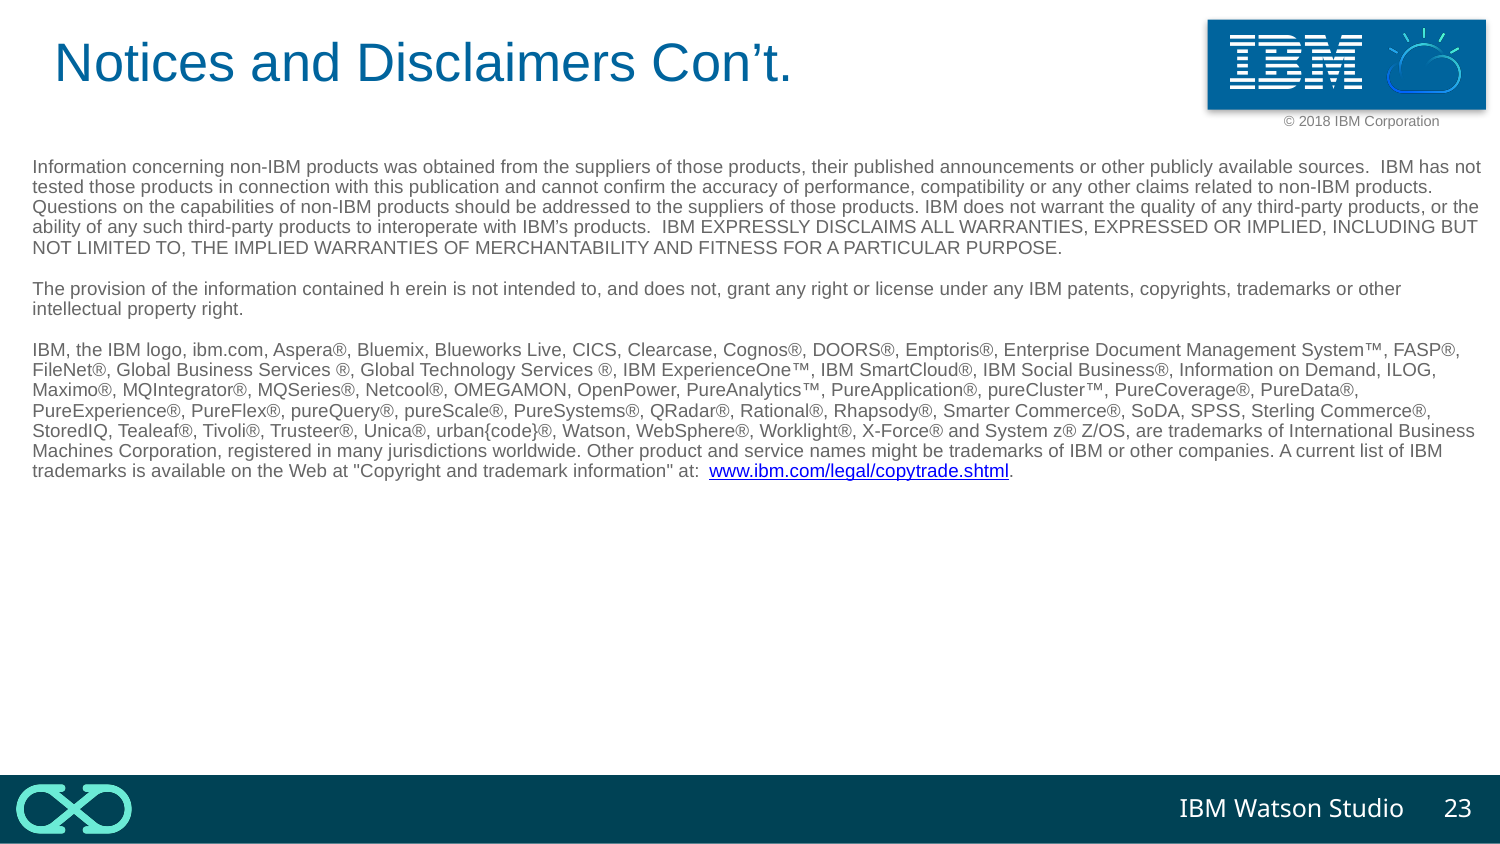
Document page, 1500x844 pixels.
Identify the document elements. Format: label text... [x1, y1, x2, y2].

title Notices and Disclaimers Con’t. [55, 9, 1212, 121]
text_box Information concerning non-IBM products was obtained from the suppliers of those products, their published announcements or other publicly available sources. IBM has not tested those products in connection with this publication and cannot confirm the accuracy of performance, compatibility or any other claims related to non-IBM products. Questions on the capabilities of non-IBM products should be addressed to the suppliers of those products. IBM does not warrant the quality of any third-party products, or the ability of any such third-party products to interoperate with IBM’s products. IBM EXPRESSLY DISCLAIMS ALL WARRANTIES, EXPRESSED OR IMPLIED, INCLUDING BUT NOT LIMITED TO, THE IMPLIED WARRANTIES OF MERCHANTABILITY AND FITNESS FOR A PARTICULAR PURPOSE. The provision of the information contained h erein is not intended to, and does not, grant any right or license under any IBM patents, copyrights, trademarks or other intellectual property right. IBM, the IBM logo, ibm.com, Aspera®, Bluemix, Blueworks Live, CICS, Clearcase, Cognos®, DOORS®, Emptoris®, Enterprise Document Management System™, FASP®, FileNet®, Global Business Services ®, Global Technology Services ®, IBM ExperienceOne™, IBM SmartCloud®, IBM Social Business®, Information on Demand, ILOG, Maximo®, MQIntegrator®, MQSeries®, Netcool®, OMEGAMON, OpenPower, PureAnalytics™, PureApplication®, pureCluster™, PureCoverage®, PureData®, PureExperience®, PureFlex®, pureQuery®, pureScale®, PureSystems®, QRadar®, Rational®, Rhapsody®, Smarter Commerce®, SoDA, SPSS, Sterling Commerce®, StoredIQ, Tealeaf®, Tivoli®, Trusteer®, Unica®, urban{code}®, Watson, WebSphere®, Worklight®, X-Force® and System z® Z/OS, are trademarks of International Business Machines Corporation, registered in many jurisdictions worldwide. Other product and service names might be trademarks of IBM or other companies. A current list of IBM trademarks is available on the Web at "Copyright and trademark information" at: www.ibm.com/legal/copytrade.shtml. [17, 149, 1500, 490]
picture [1380, 22, 1469, 99]
picture [17, 785, 131, 833]
